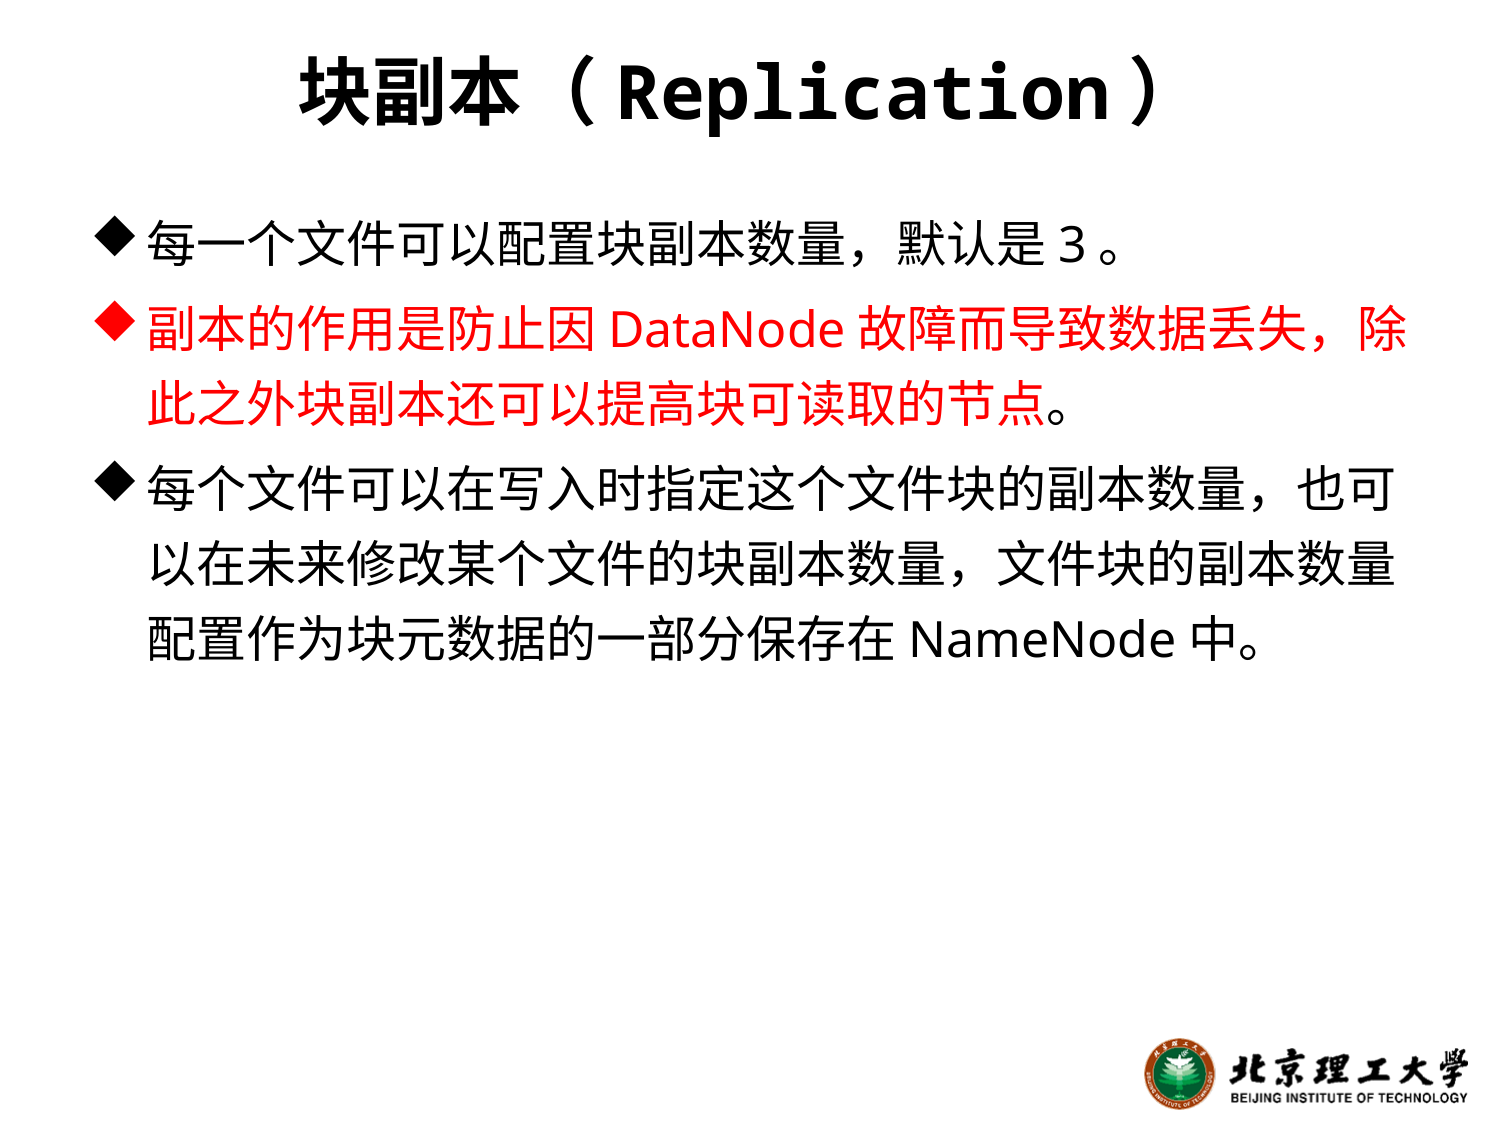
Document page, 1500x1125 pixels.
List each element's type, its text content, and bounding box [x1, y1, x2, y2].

picture [1144, 1038, 1468, 1110]
title 块副本（Replication） [76, 17, 1425, 163]
list 每一个文件可以配置块副本数量，默认是3。 副本的作用是防止因DataNode故障而导致数据丢失，除此之外块副本还可以提高块可读取的节点。 每个文件可以在写入时指定这个文件块的副本数量，也可以在未来修改某个文件的块副本数量，文件块的副本数量配置作为块元数据的一部分保存在NameNode中。 [75, 190, 1425, 1005]
